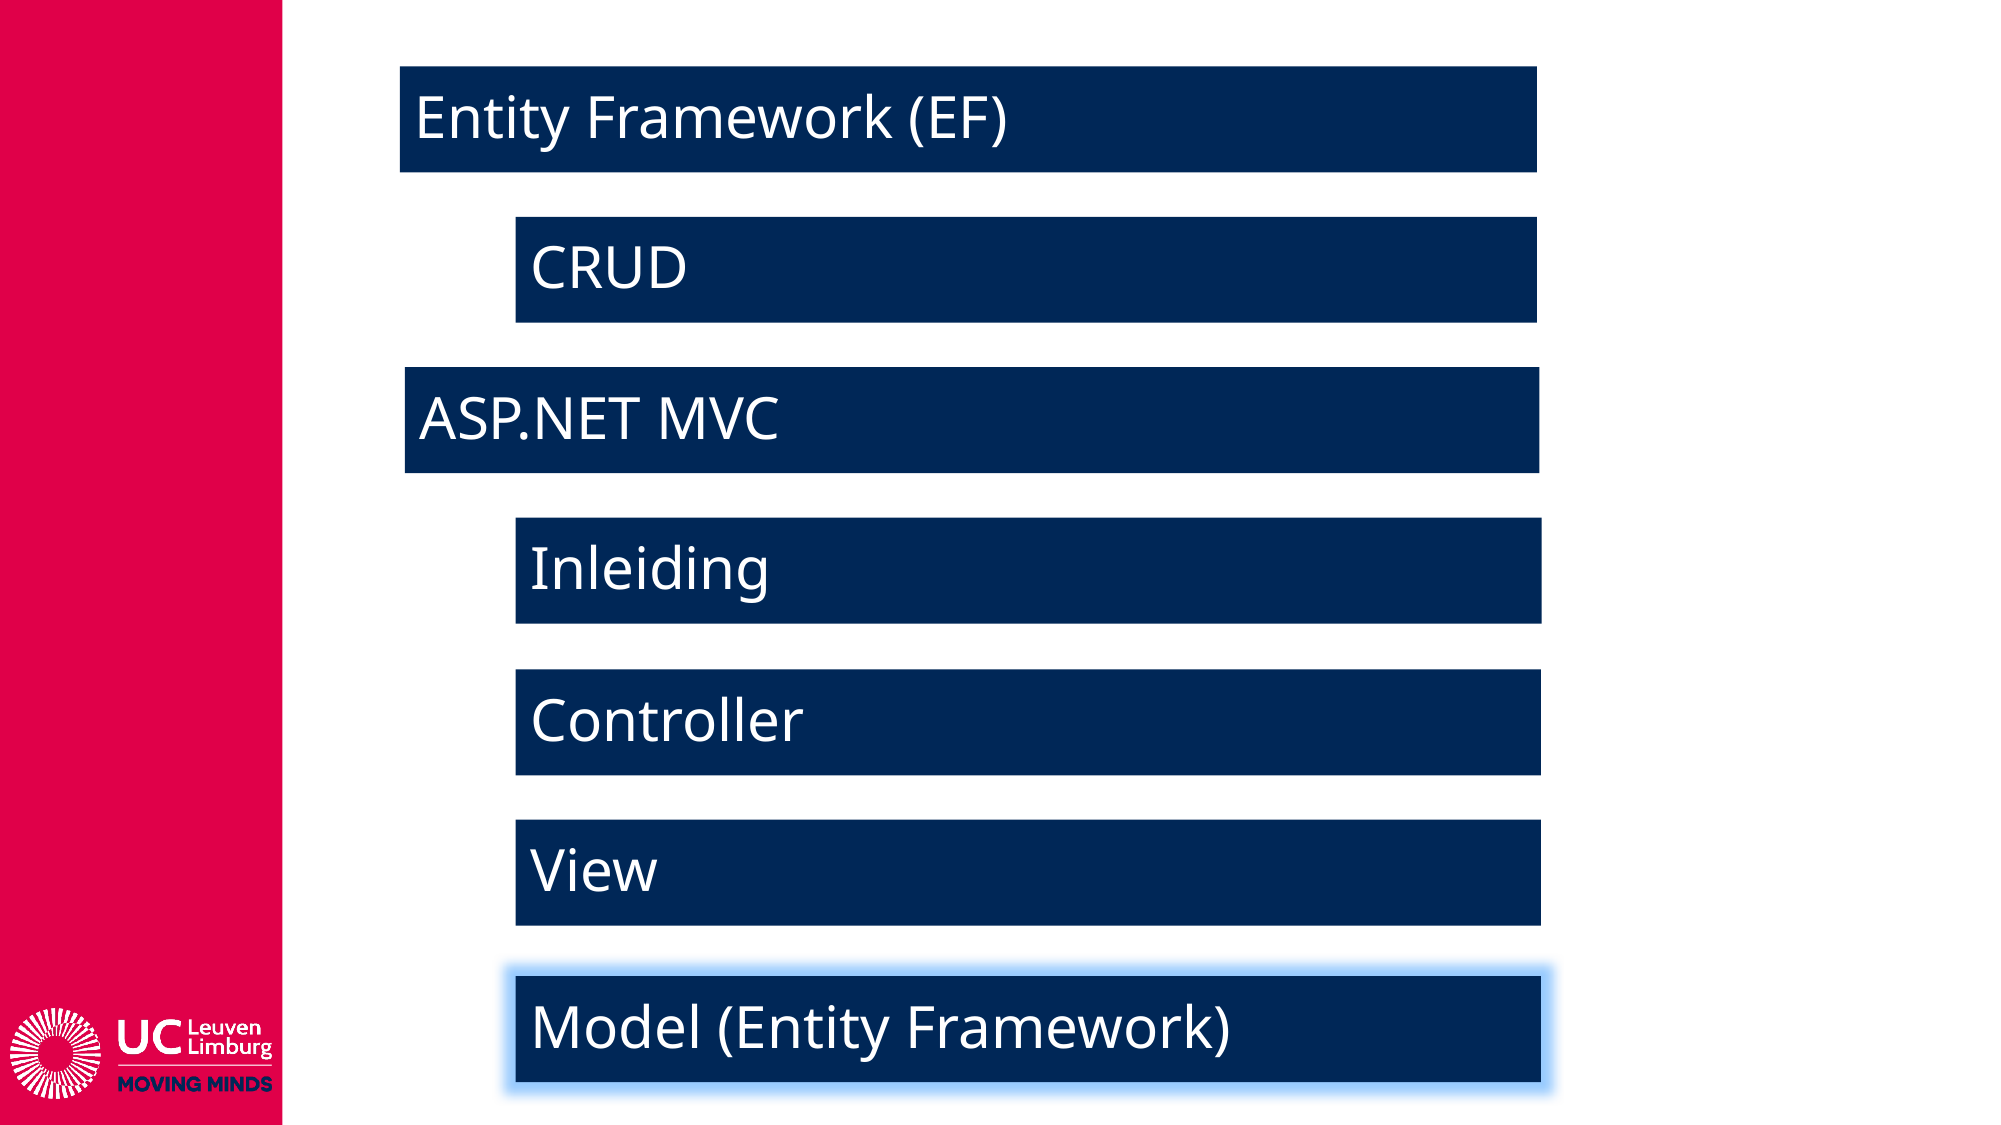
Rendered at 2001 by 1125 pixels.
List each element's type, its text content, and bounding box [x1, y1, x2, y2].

text_box Controller [515, 669, 1541, 776]
text_box CRUD [515, 216, 1537, 323]
list Entity Framework (EF) [399, 66, 1537, 173]
text_box Model (Entity Framework) [515, 976, 1541, 1083]
picture [10, 1008, 272, 1099]
text_box Inleiding [515, 517, 1542, 624]
text_box View [515, 819, 1541, 926]
text_box ASP.NET MVC [404, 367, 1540, 474]
